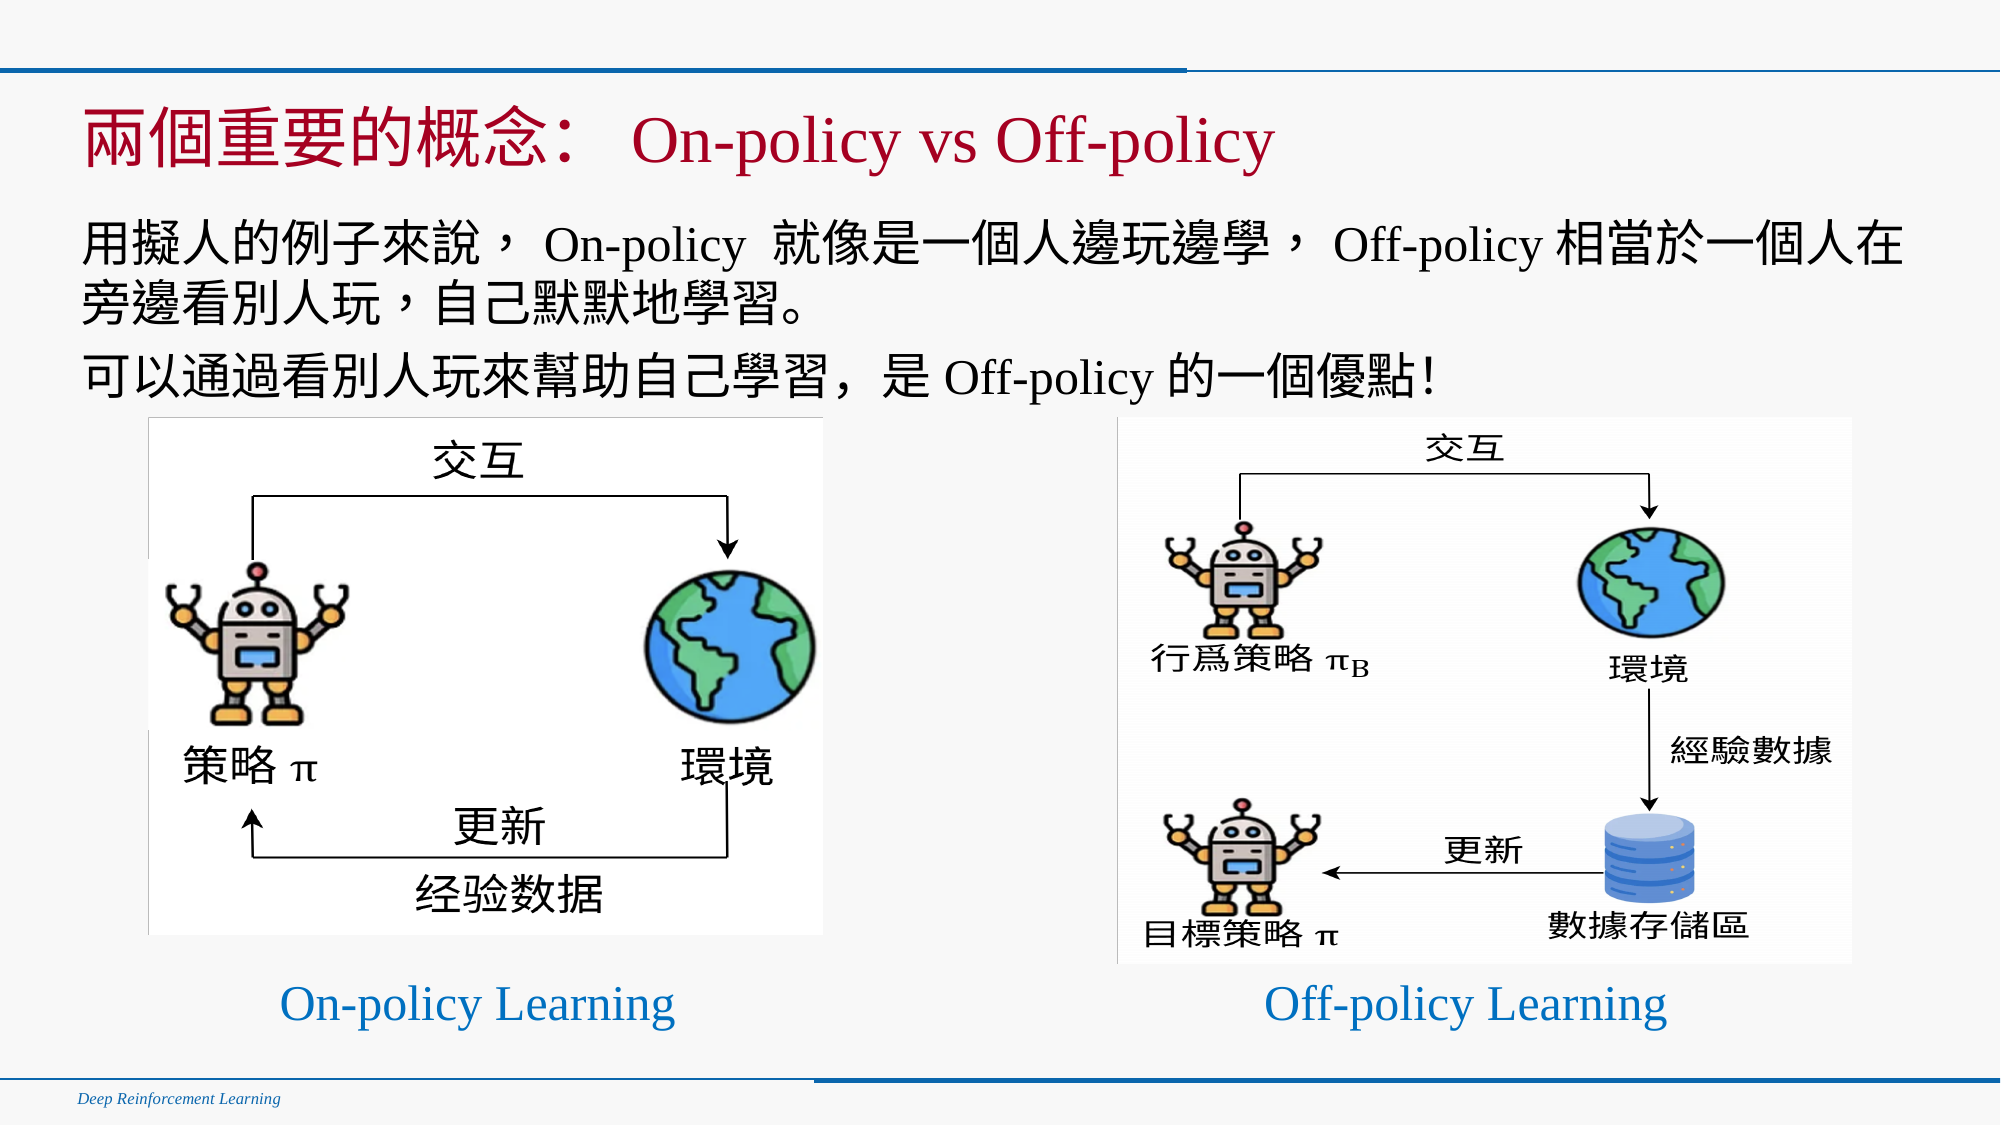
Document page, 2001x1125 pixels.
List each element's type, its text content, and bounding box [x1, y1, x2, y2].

list 用擬人的例子來說，On-policy 就像是一個人邊玩邊學，Off-policy相當於一個人在旁邊看別人玩，自己默默地學習。 可以通過看別人玩來幫助自己學習，是Off-policy的一個優點！ [66, 204, 1931, 1051]
text_box On-policy Learning [264, 963, 788, 1039]
picture [1116, 416, 1853, 964]
list 兩個重要的概念：On-policy vs Off-policy [66, 95, 1931, 176]
picture [147, 416, 823, 935]
text_box Off-policy Learning [1249, 964, 1773, 1039]
